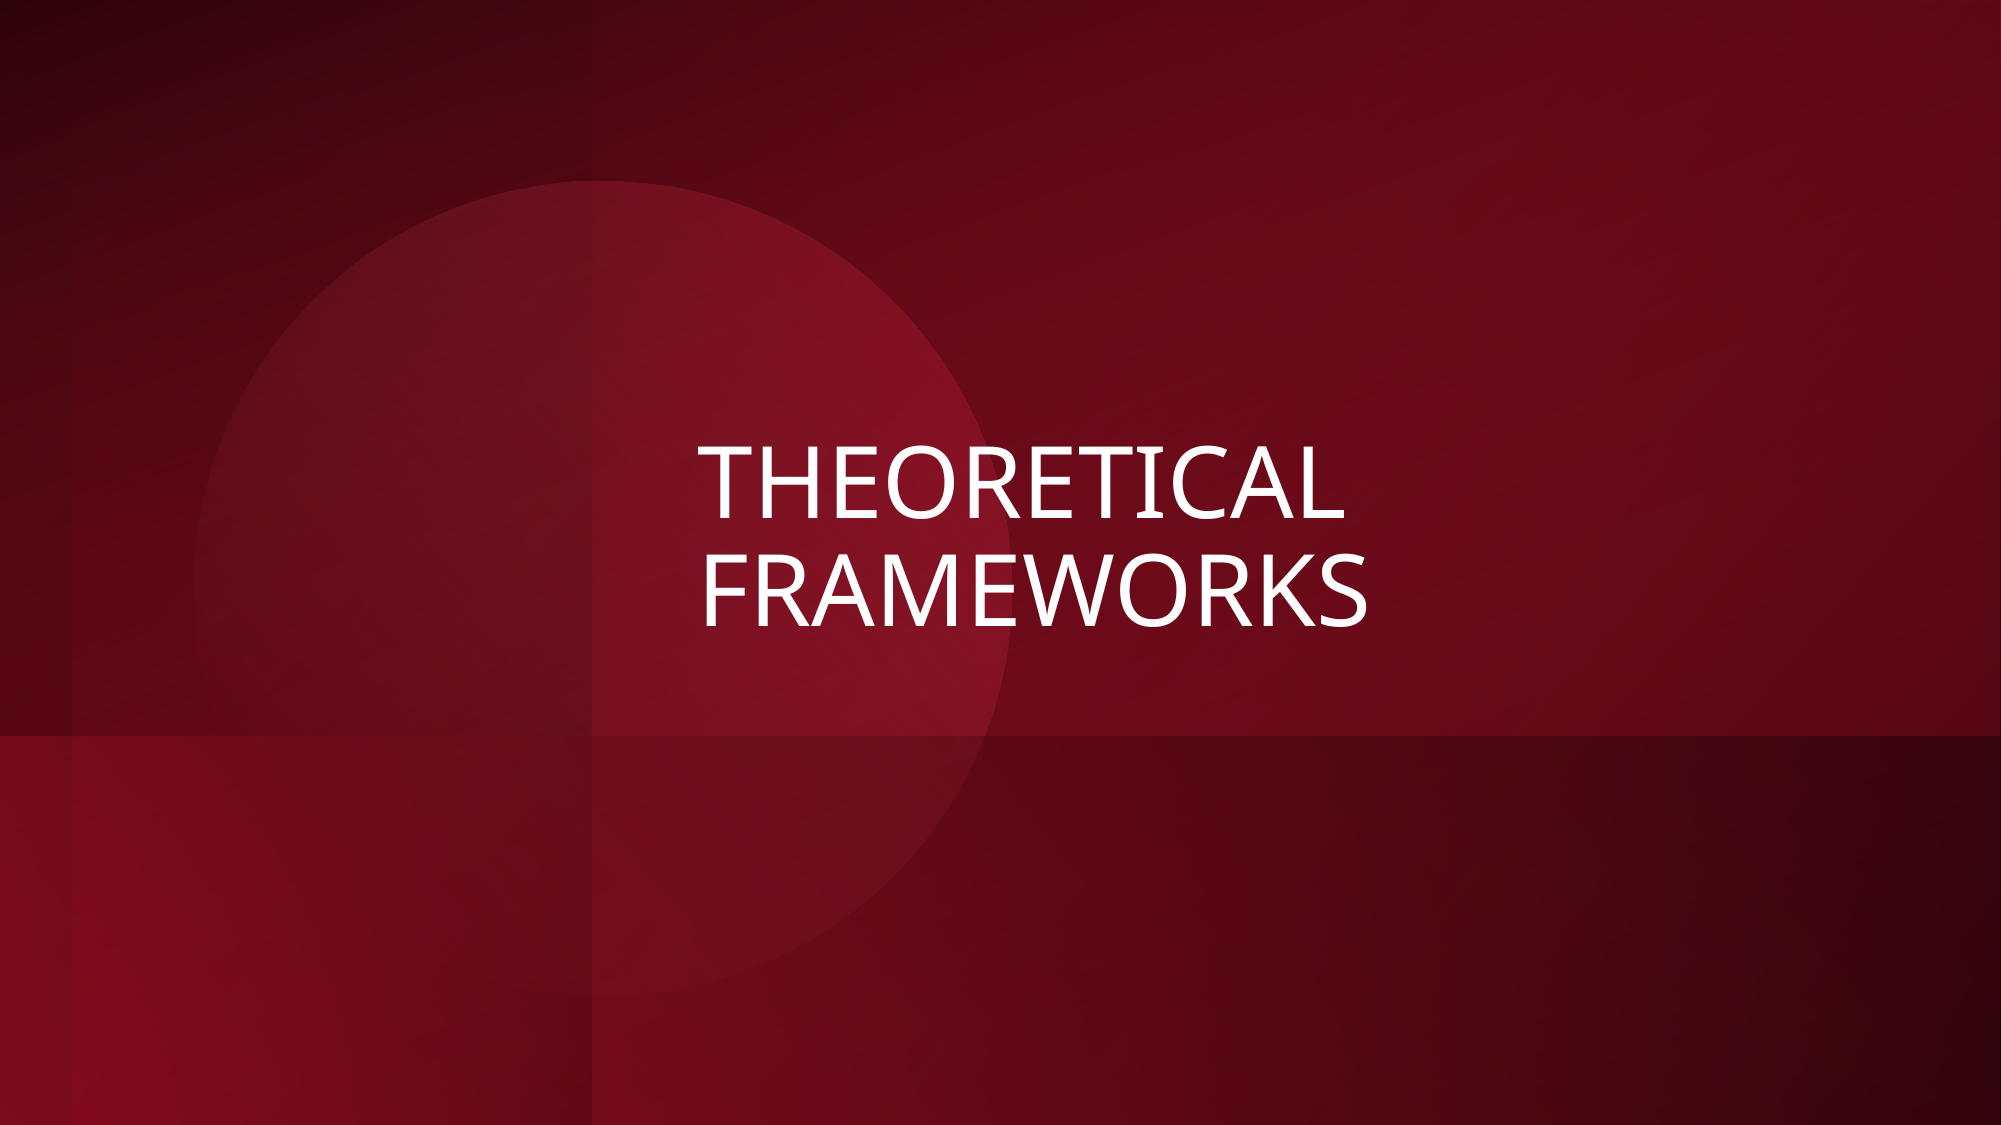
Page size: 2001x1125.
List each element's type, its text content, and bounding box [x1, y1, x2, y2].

text_box [0, 0, 592, 736]
text_box [0, 736, 2000, 1125]
title THEORETICAL FRAMEWORKS [682, 134, 1785, 656]
text_box [592, 0, 2000, 736]
text_box [192, 179, 1007, 736]
